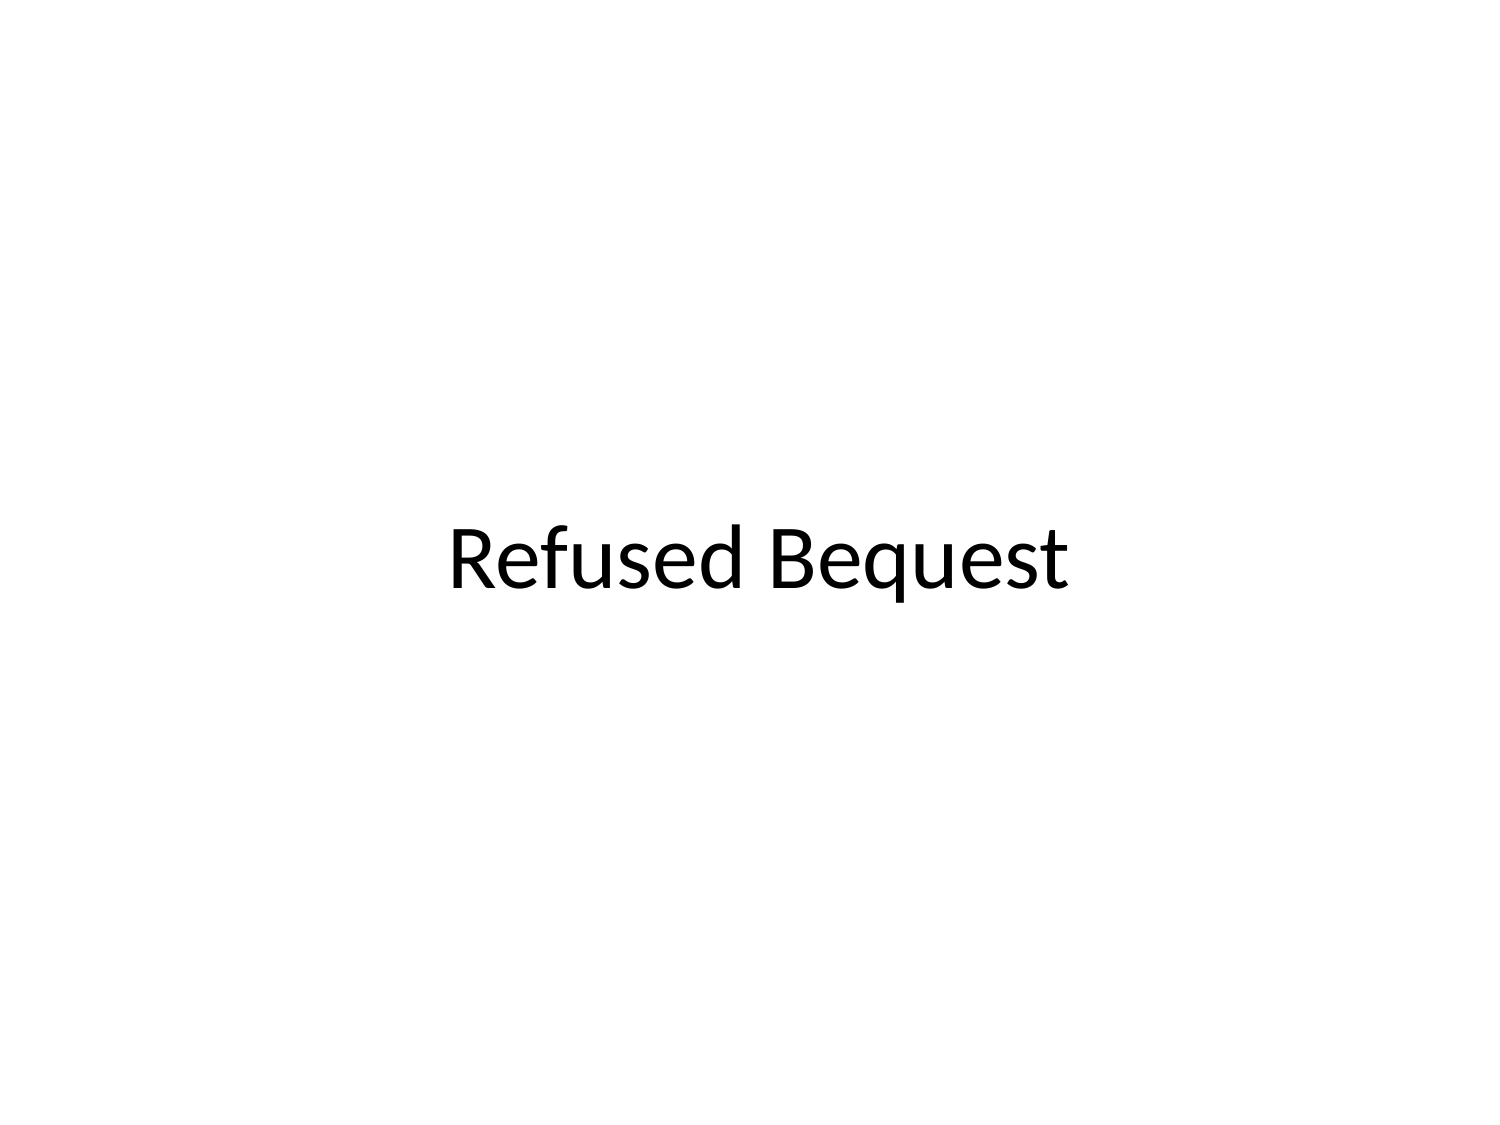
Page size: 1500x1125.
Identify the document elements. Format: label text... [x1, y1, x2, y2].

text_box Refused Bequest [432, 489, 1087, 614]
